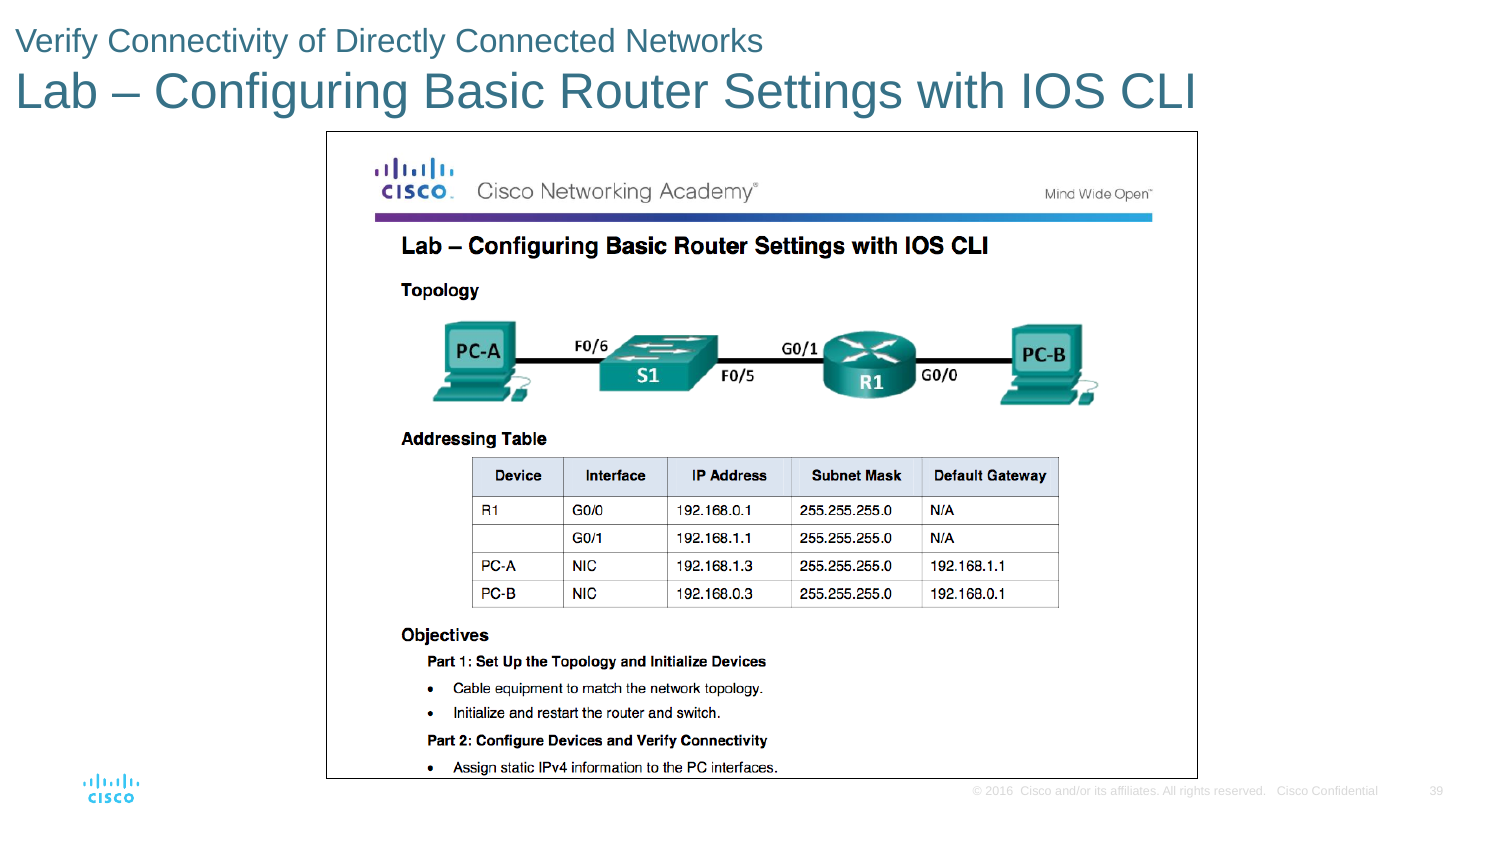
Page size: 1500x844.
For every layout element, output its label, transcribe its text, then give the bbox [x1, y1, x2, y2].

title Verify Connectivity of Directly Connected Networks Lab – Configuring Basic Router Settings with IOS CLI [0, 6, 1408, 131]
picture [325, 130, 1199, 780]
